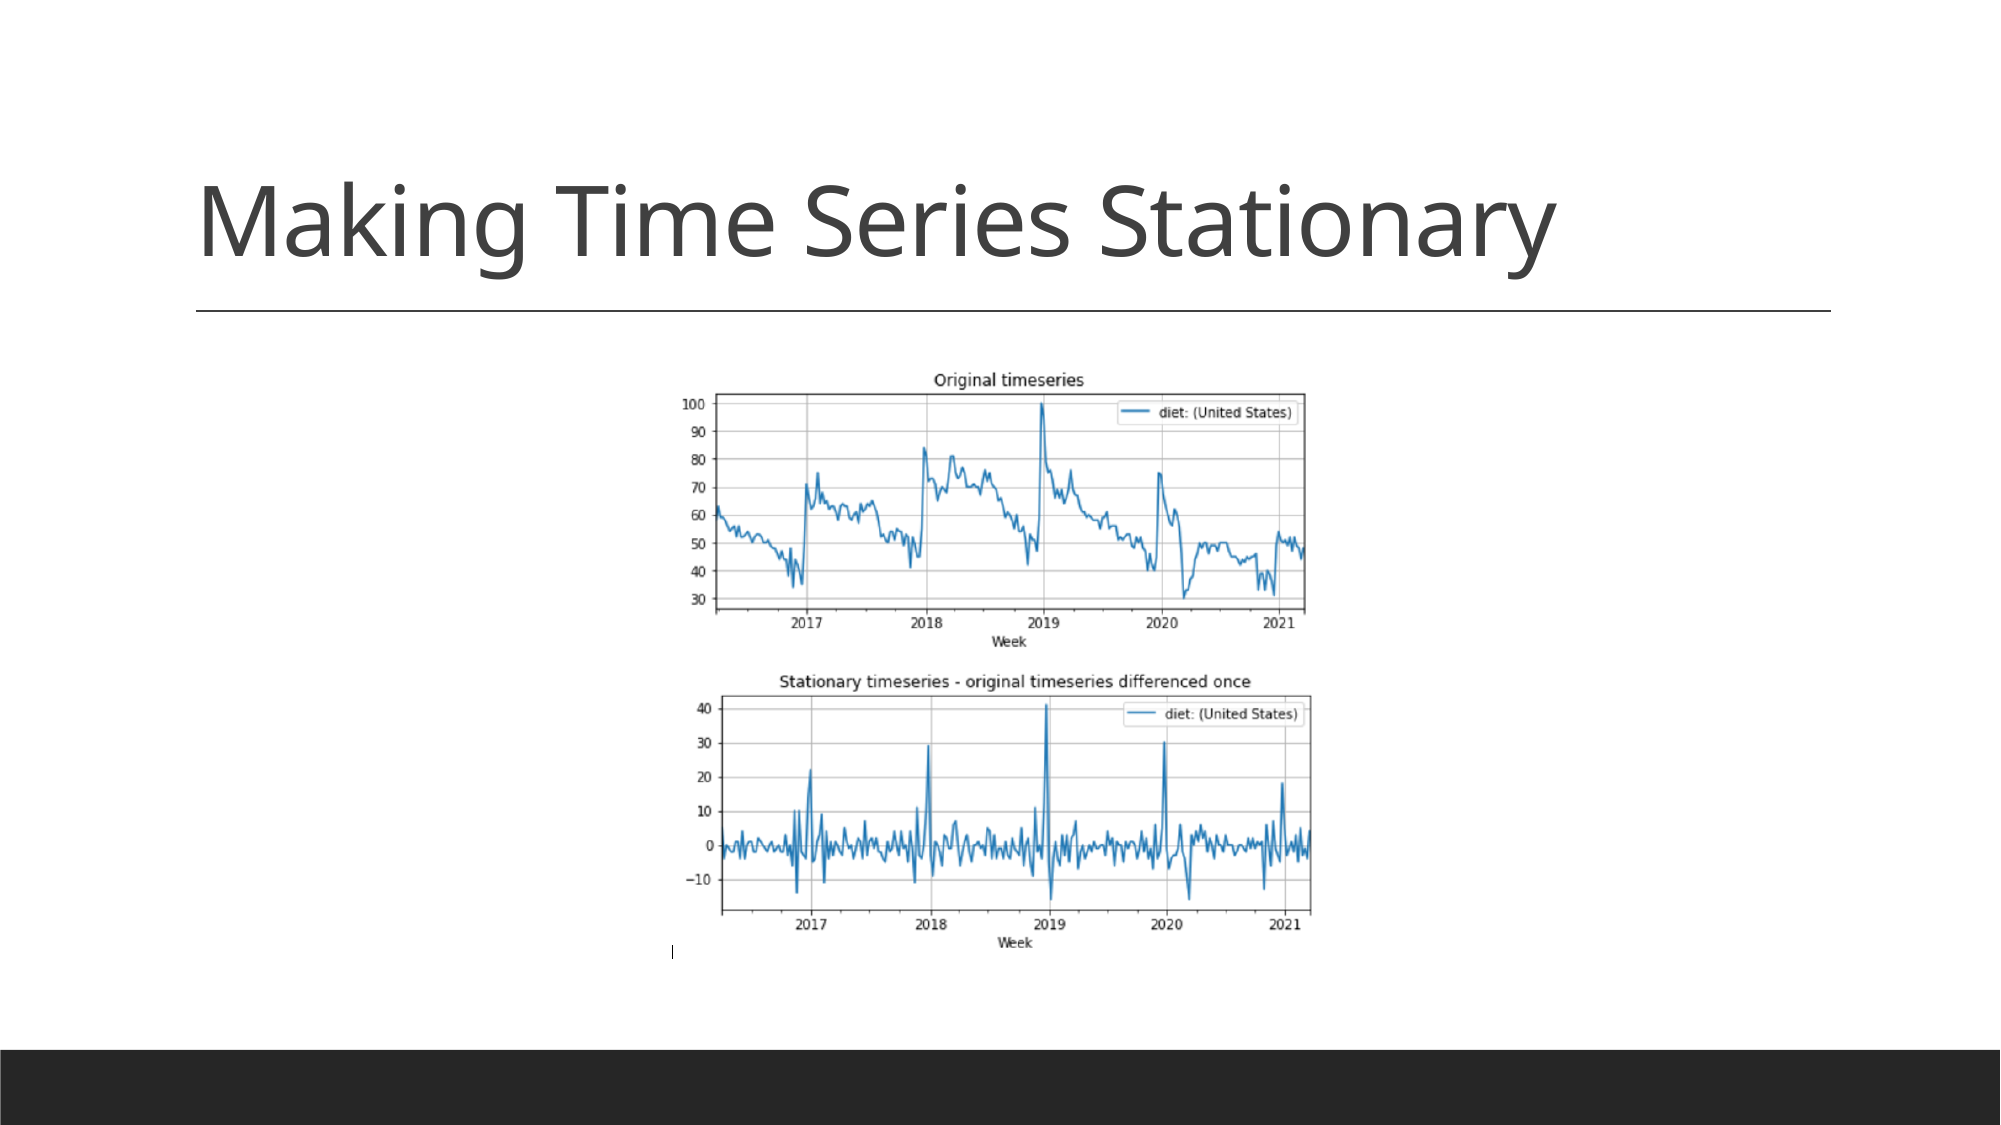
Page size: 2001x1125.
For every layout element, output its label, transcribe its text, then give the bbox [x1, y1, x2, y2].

title Making Time Series Stationary [180, 47, 1830, 285]
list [661, 345, 1349, 964]
